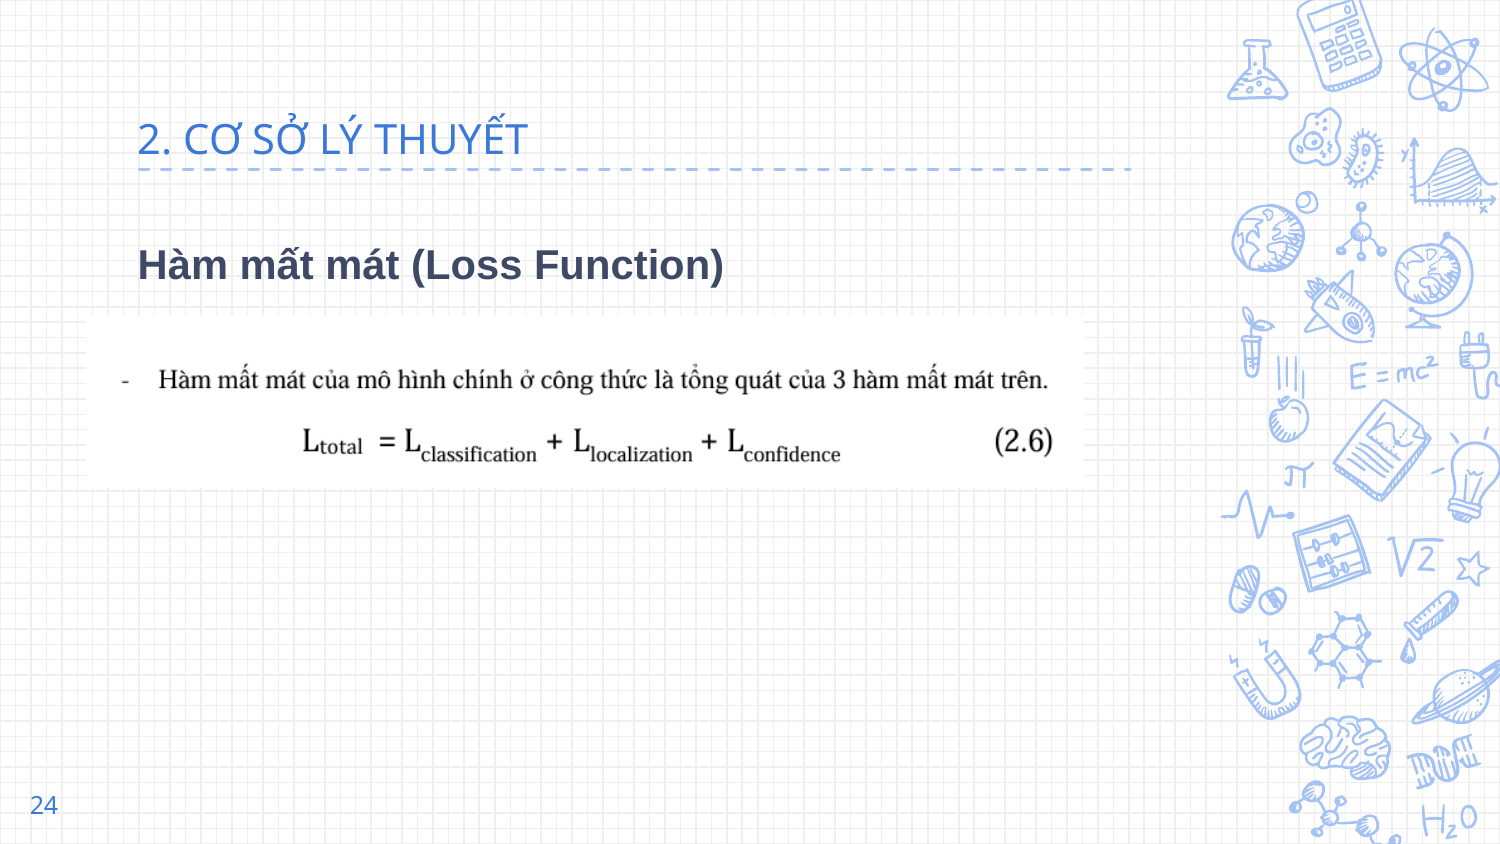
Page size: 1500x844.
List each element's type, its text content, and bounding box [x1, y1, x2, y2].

title 2. CƠ SỞ LÝ THUYẾT [122, 36, 1130, 178]
list Hàm mất mát (Loss Function) [122, 222, 1003, 313]
slide_number 24 [14, 774, 105, 840]
picture [86, 315, 1084, 488]
